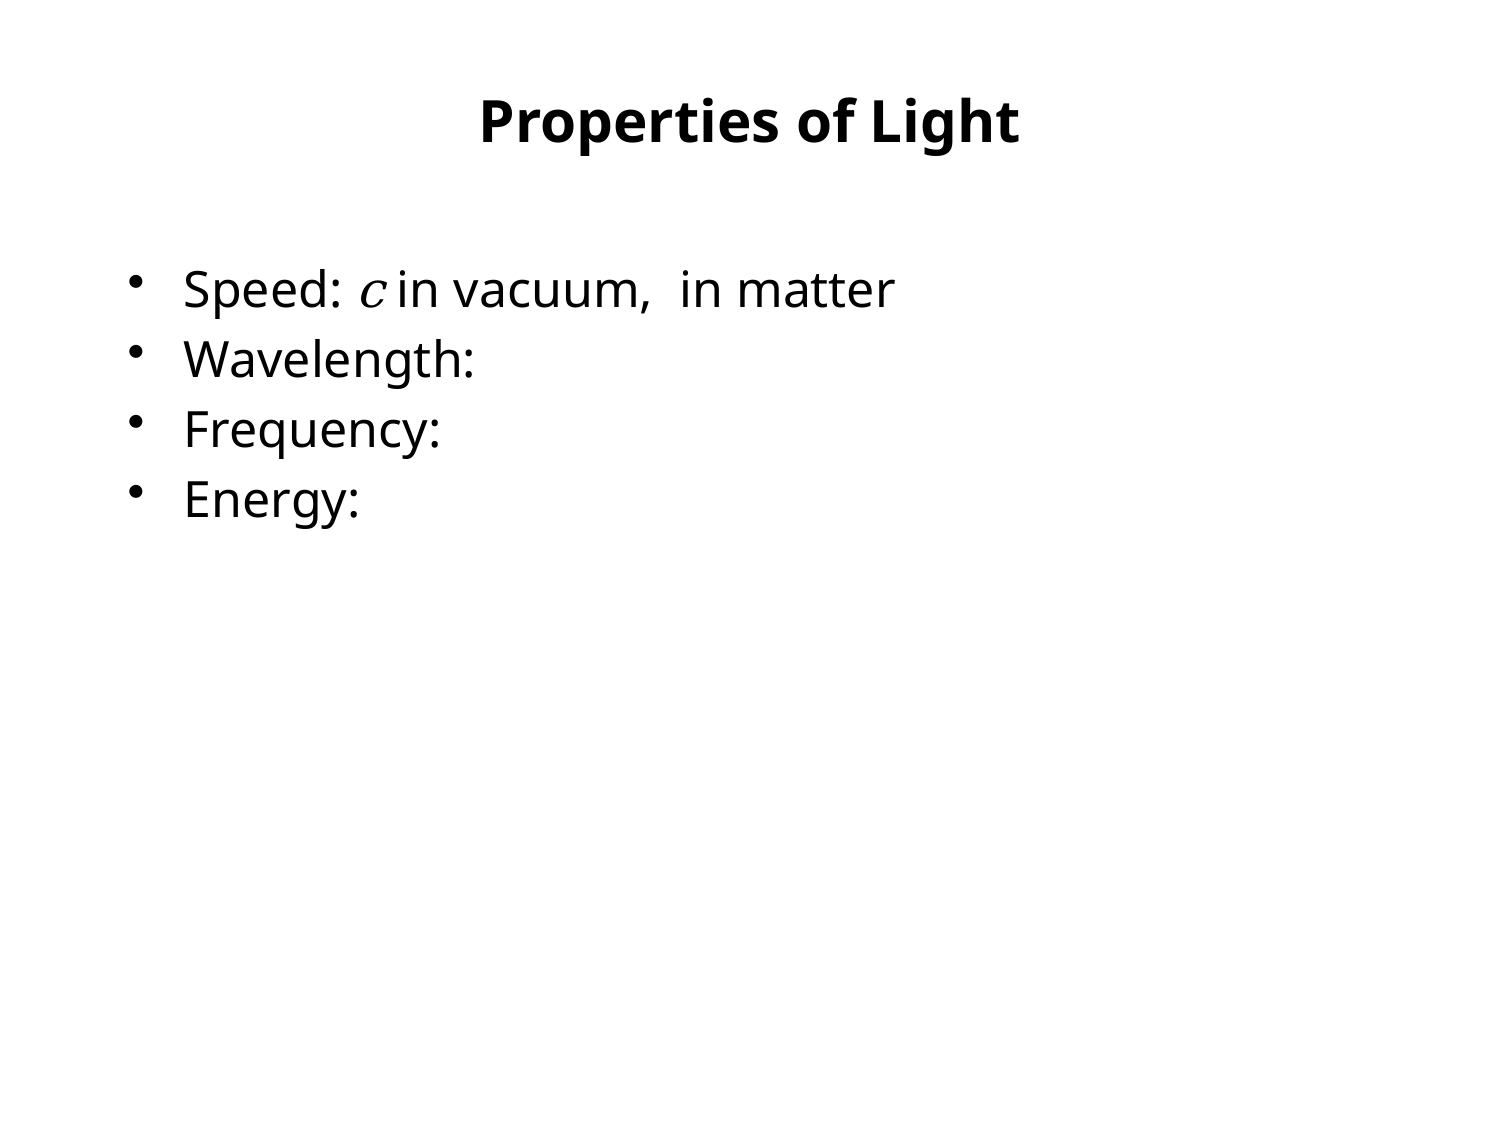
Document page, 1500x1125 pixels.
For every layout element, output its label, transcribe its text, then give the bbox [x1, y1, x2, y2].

title Properties of Light [112, 24, 1388, 213]
